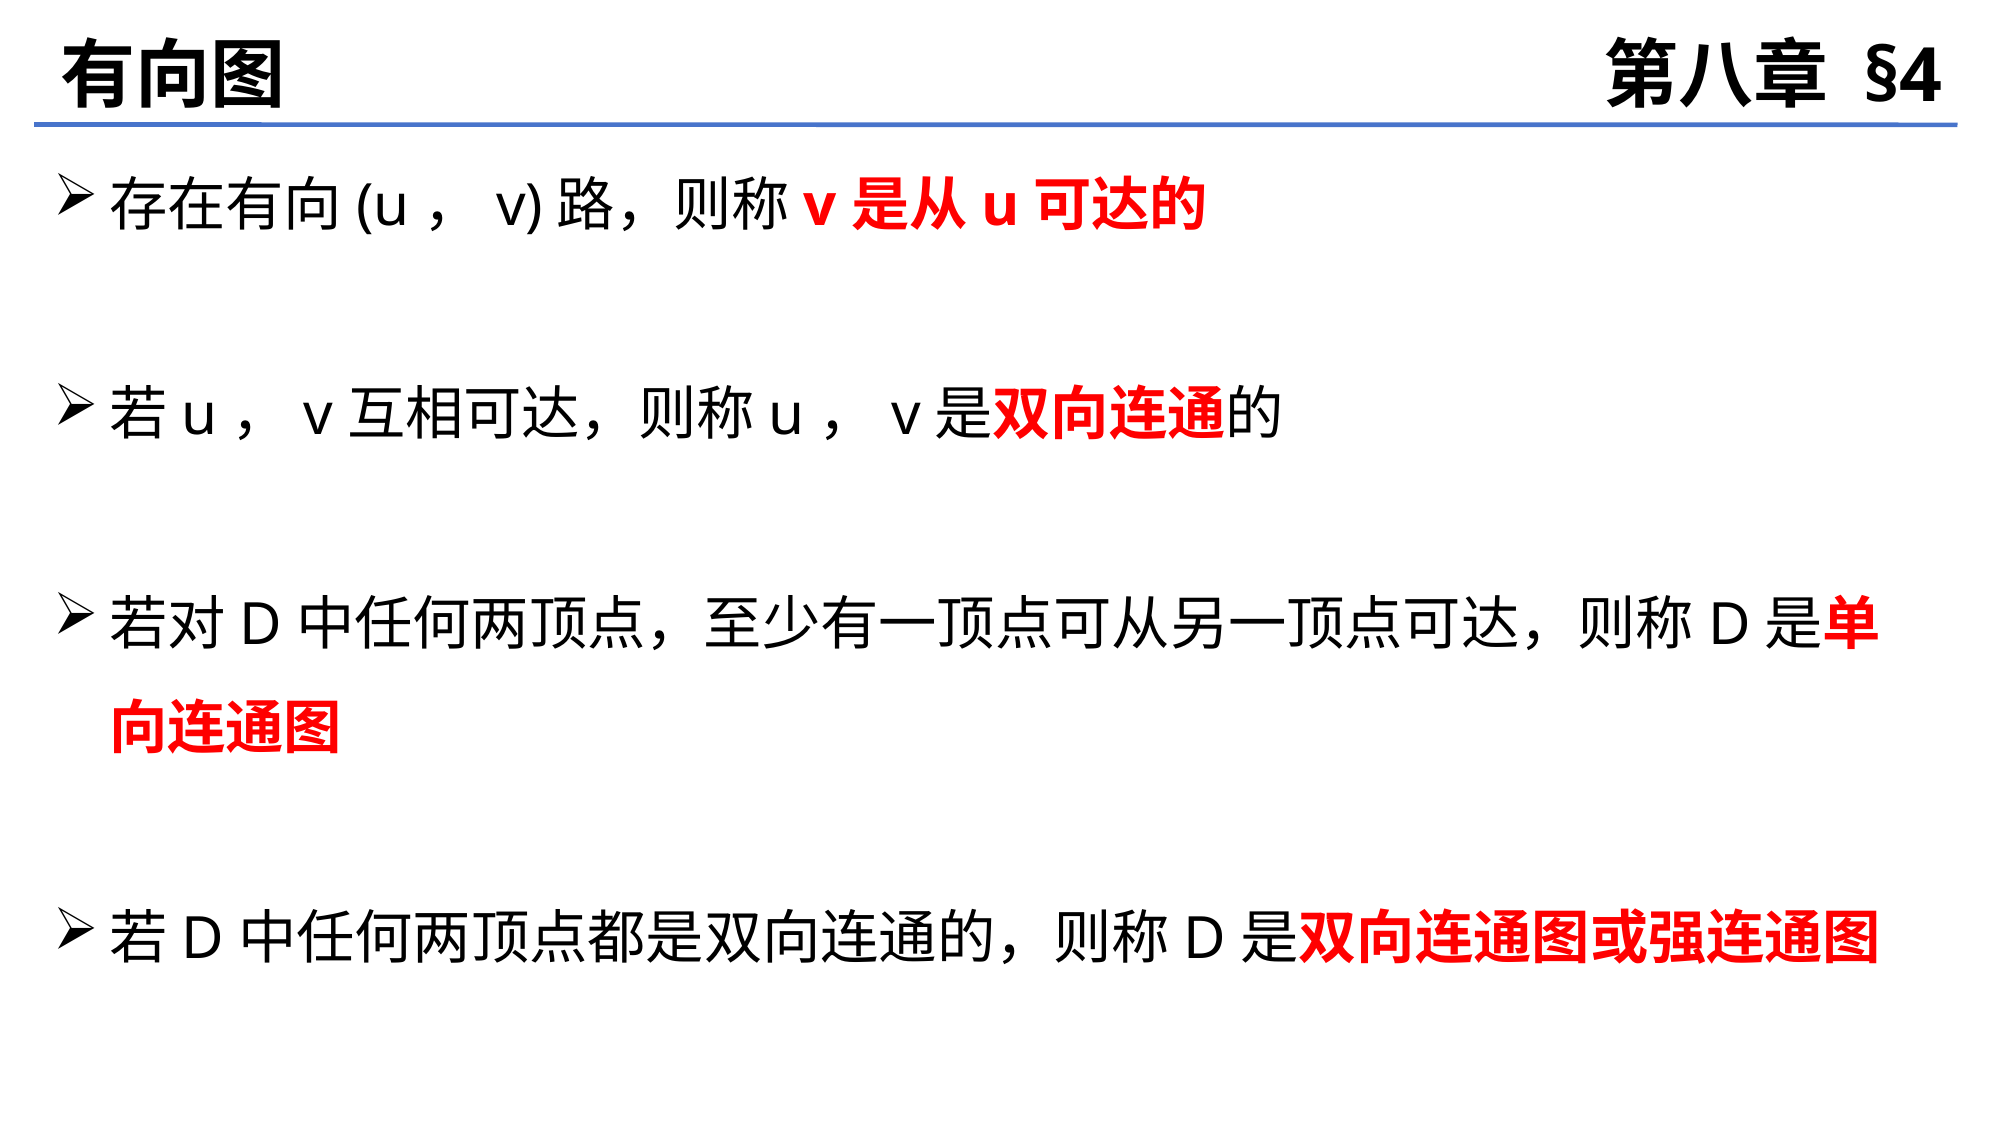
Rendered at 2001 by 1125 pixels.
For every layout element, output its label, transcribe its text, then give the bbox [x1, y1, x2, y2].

text_box 第八章 §4 [1576, 19, 1958, 124]
text_box 有向图 [46, 18, 932, 124]
text_box 存在有向(u，v)路，则称v是从u可达的 若u，v互相可达，则称u，v是双向连通的 若对D中任何两顶点，至少有一顶点可从另一顶点可达，则称D是单向连通图 若D中任何两顶点都是双向连通的，则称D是双向连通图或强连通图 [38, 126, 1951, 1065]
